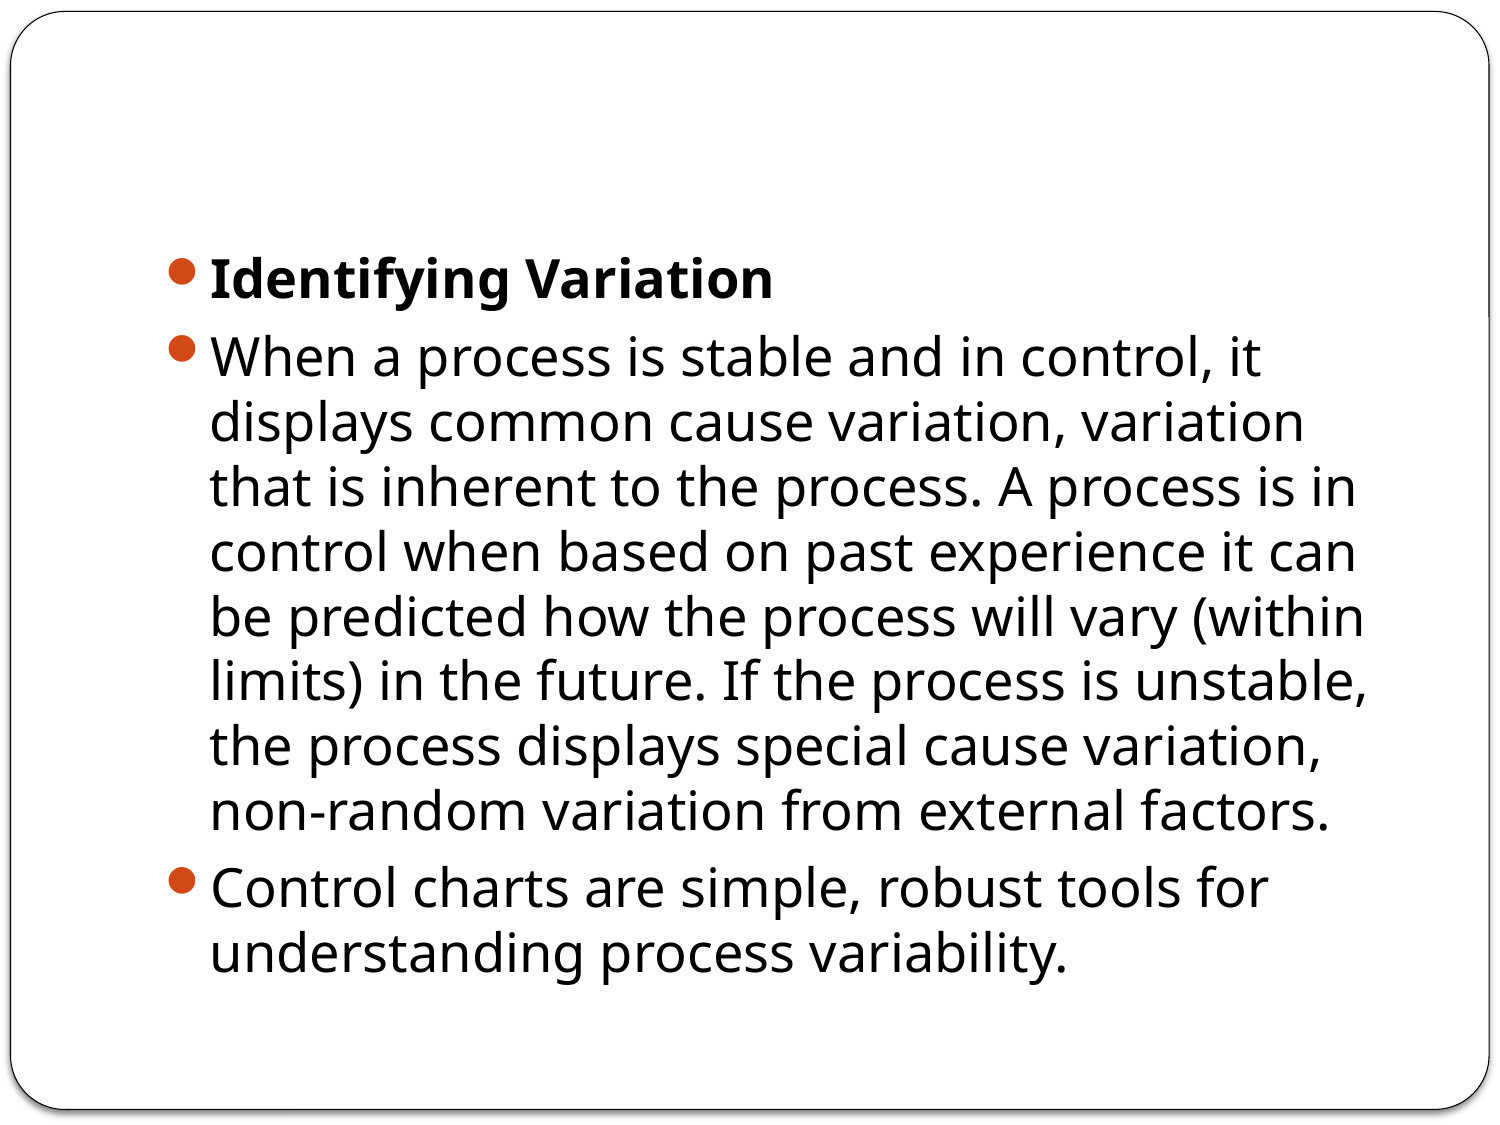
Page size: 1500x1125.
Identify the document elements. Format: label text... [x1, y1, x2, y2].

list Identifying Variation When a process is stable and in control, it displays common cause variation, variation that is inherent to the process. A process is in control when based on past experience it can be predicted how the process will vary (within limits) in the future. If the process is unstable, the process displays special cause variation, non-random variation from external factors. Control charts are simple, robust tools for understanding process variability. [150, 237, 1425, 988]
